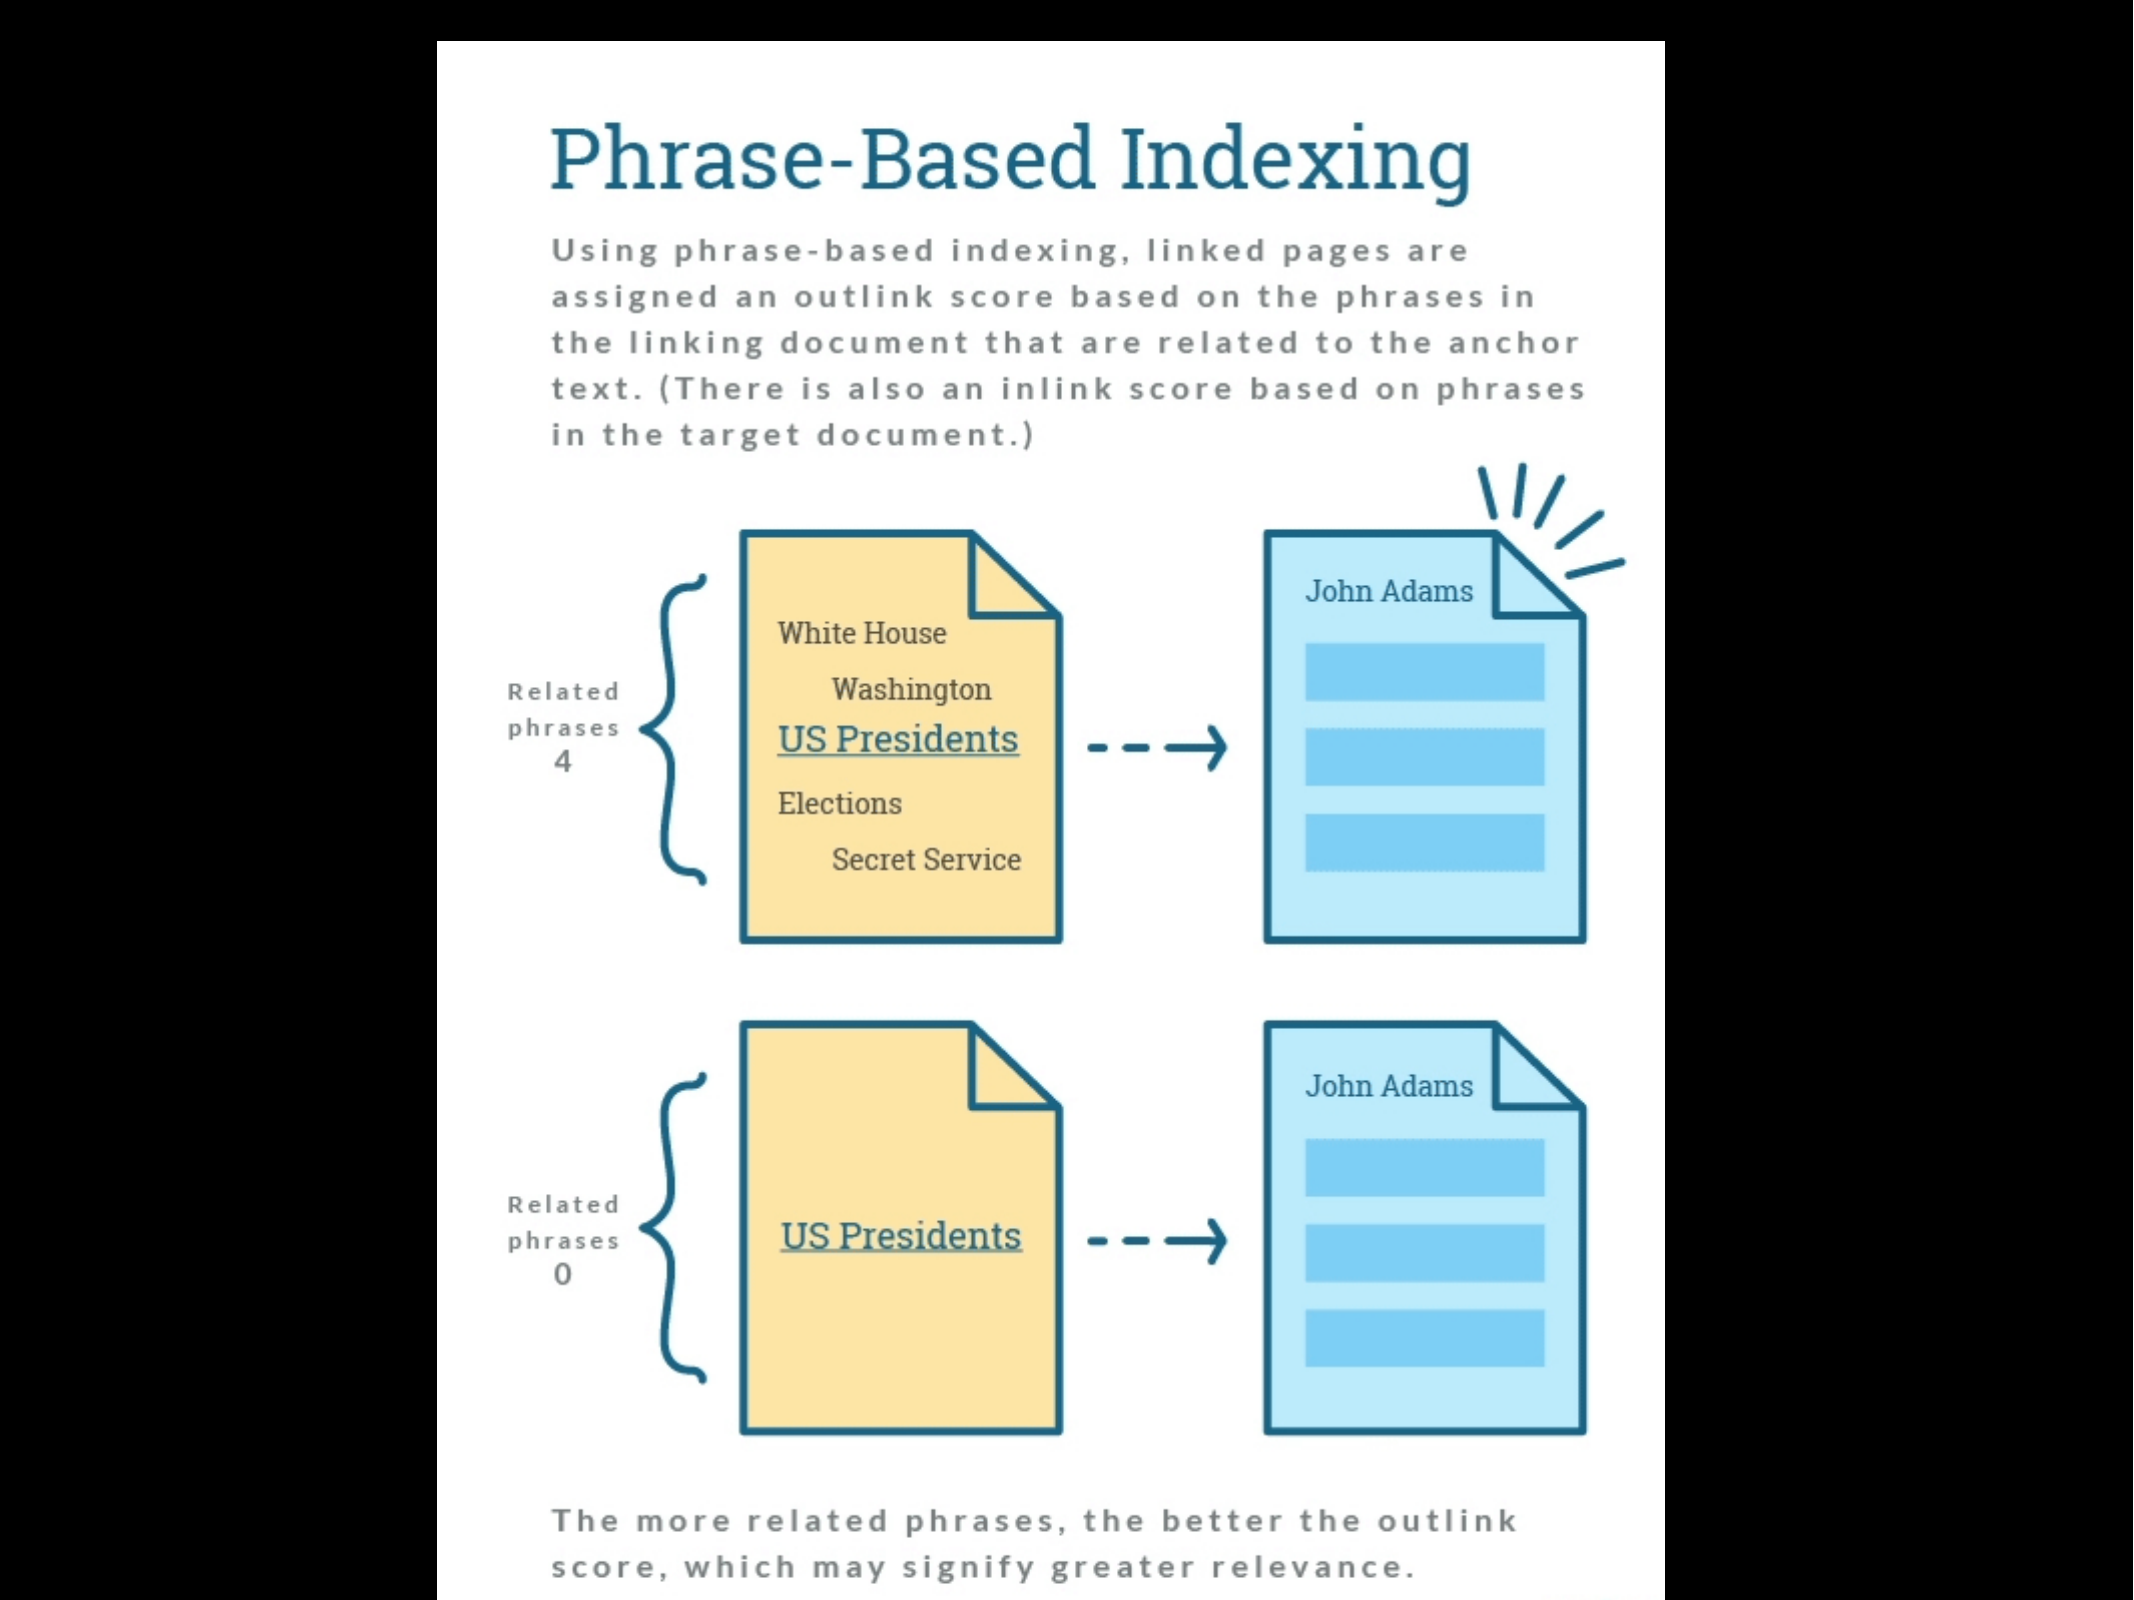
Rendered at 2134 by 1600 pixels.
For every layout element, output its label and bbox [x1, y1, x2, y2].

picture [436, 41, 1665, 1600]
